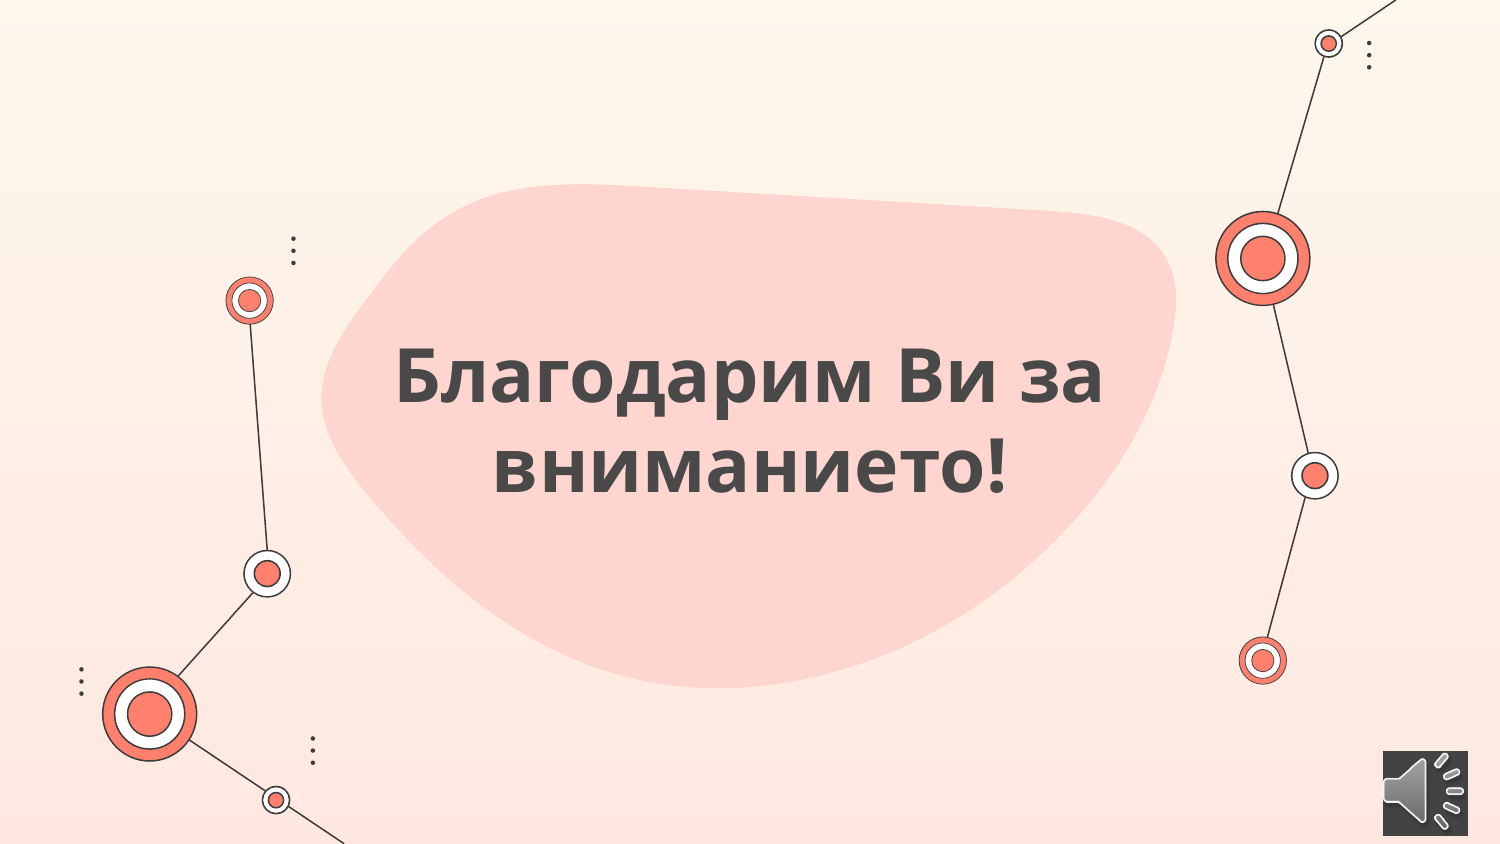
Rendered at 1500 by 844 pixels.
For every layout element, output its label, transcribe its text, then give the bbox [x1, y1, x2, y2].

title Благодарим Ви за вниманието! [306, 237, 1194, 523]
picture [1381, 749, 1470, 838]
